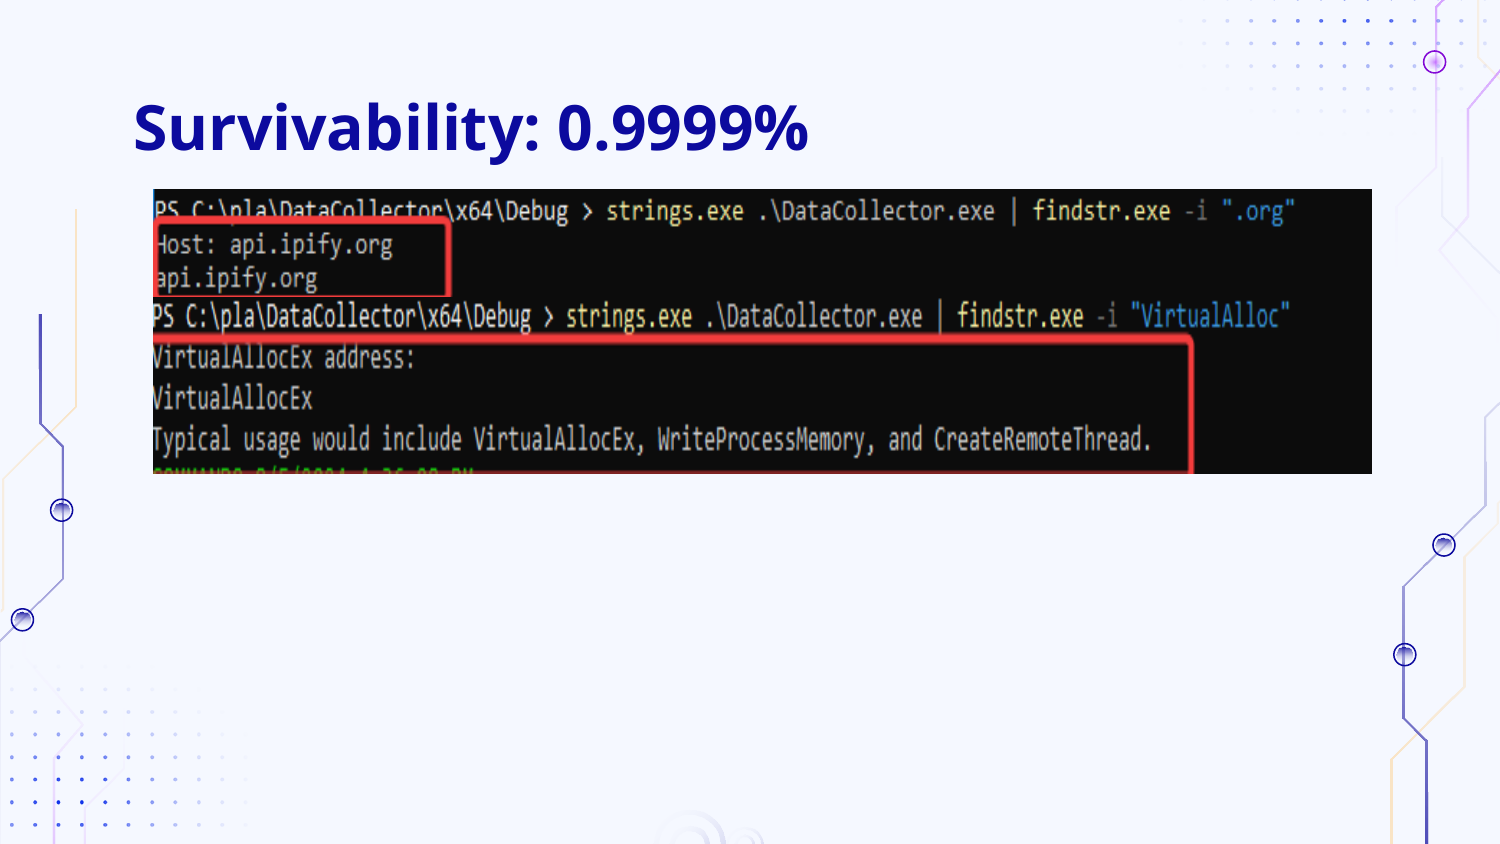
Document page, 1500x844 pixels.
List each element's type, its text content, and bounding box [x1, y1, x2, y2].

picture [1161, 0, 1500, 136]
picture [1, 634, 277, 844]
title Survivability: 0.9999% [118, 72, 1382, 167]
picture [152, 189, 1373, 474]
